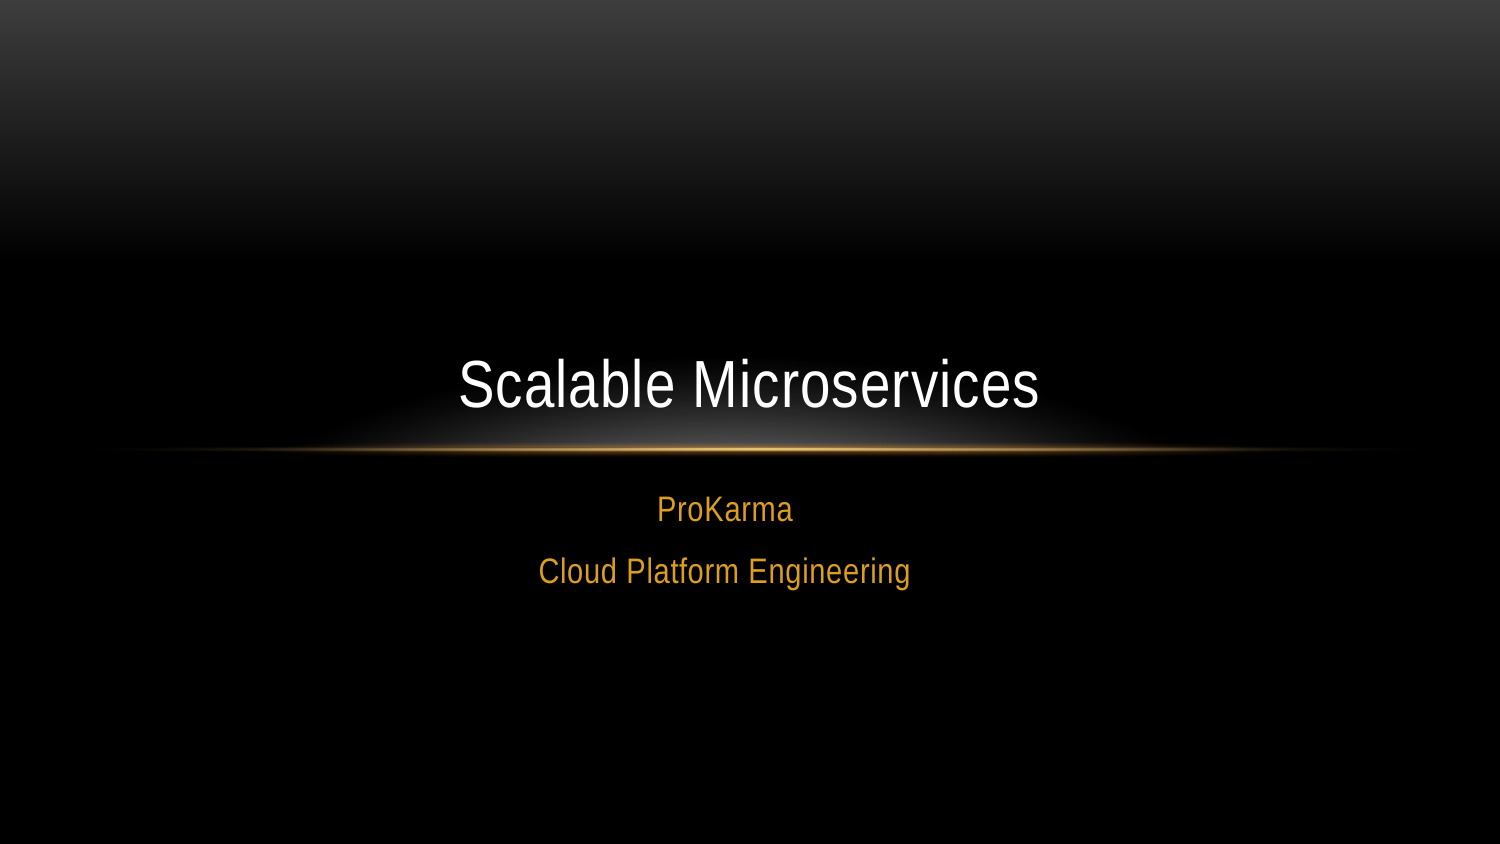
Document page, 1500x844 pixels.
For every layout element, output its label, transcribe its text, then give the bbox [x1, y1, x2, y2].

picture [0, 0, 1500, 563]
title Scalable Microservices [112, 247, 1388, 428]
subtitle ProKarma Cloud Platform Engineering [200, 478, 1250, 694]
